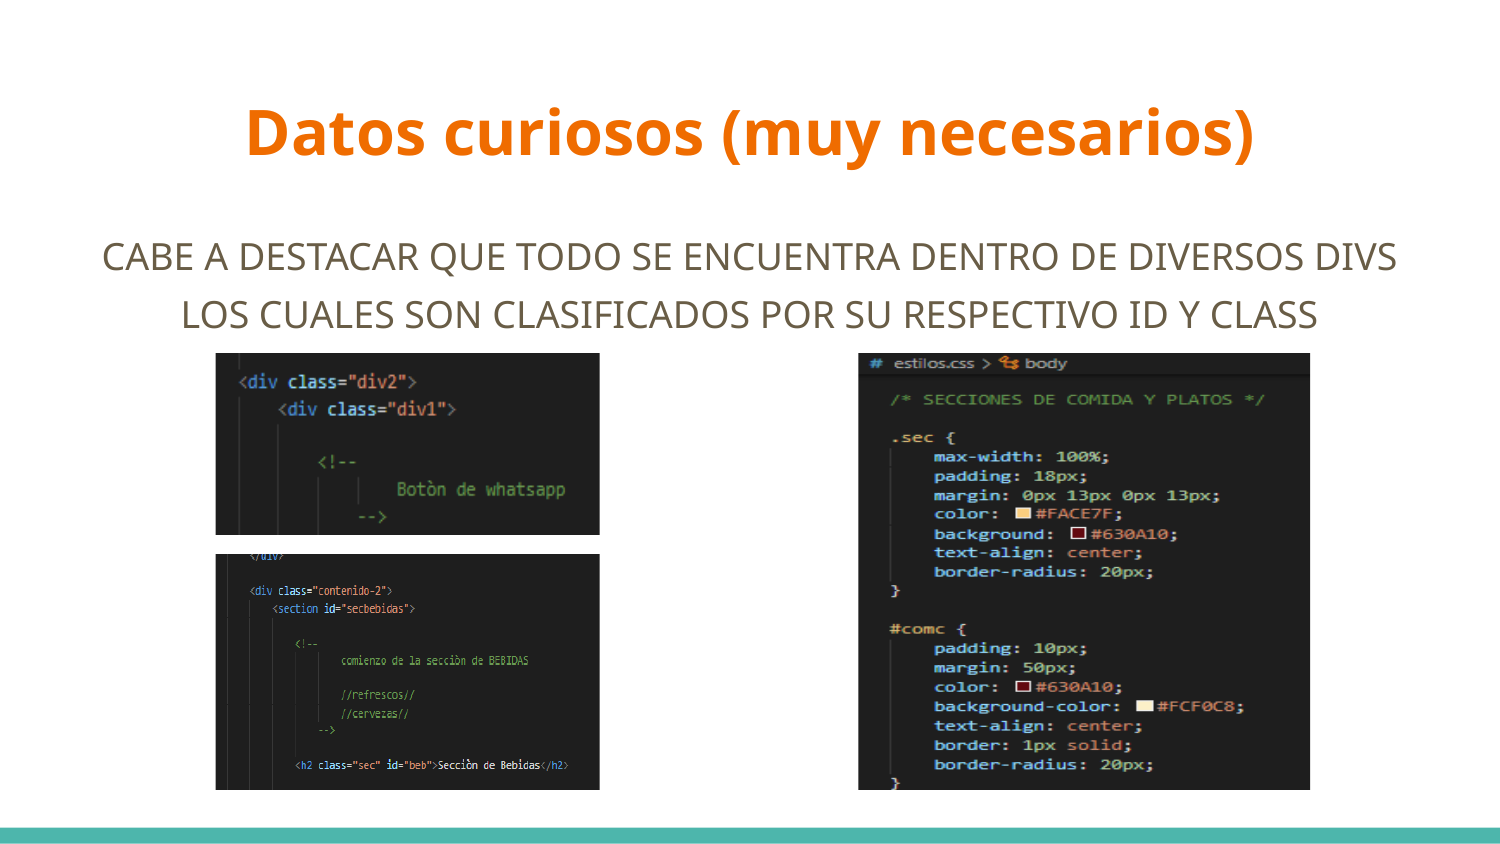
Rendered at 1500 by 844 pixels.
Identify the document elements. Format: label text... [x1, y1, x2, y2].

title Datos curiosos (muy necesarios) [51, 72, 1449, 189]
picture [215, 554, 600, 791]
picture [215, 353, 600, 535]
list CABE A DESTACAR QUE TODO SE ENCUENTRA DENTRO DE DIVERSOS DIVS LOS CUALES SON CLASIFICADOS POR SU RESPECTIVO ID Y CLASS [51, 207, 1449, 790]
picture [858, 353, 1311, 791]
